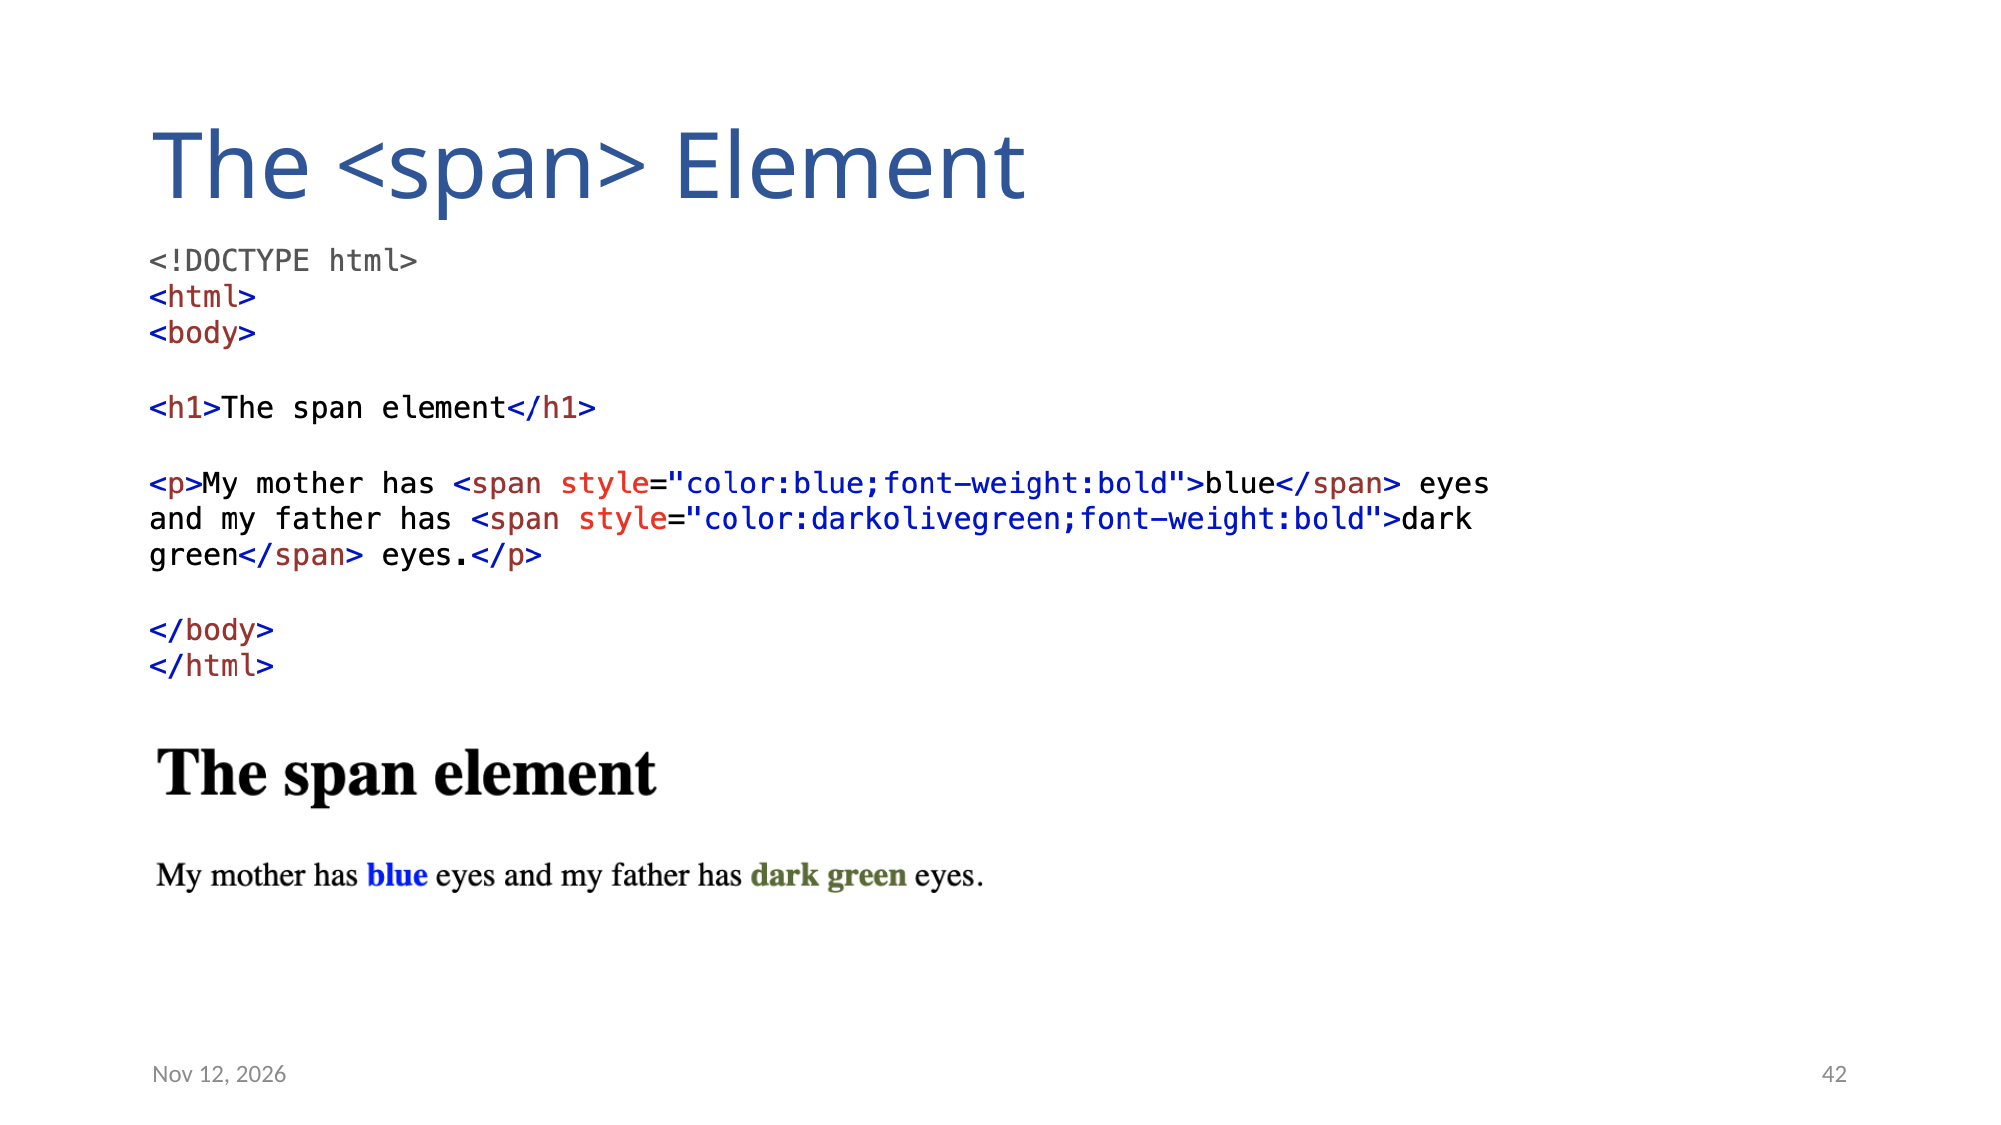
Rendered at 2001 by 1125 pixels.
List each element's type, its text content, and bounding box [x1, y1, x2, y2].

slide_number 42 [1412, 1042, 1863, 1103]
title The <span> Element [137, 59, 1863, 278]
picture [146, 712, 1029, 984]
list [137, 233, 1525, 749]
slide_number 13-Jan-24 [137, 1042, 588, 1103]
